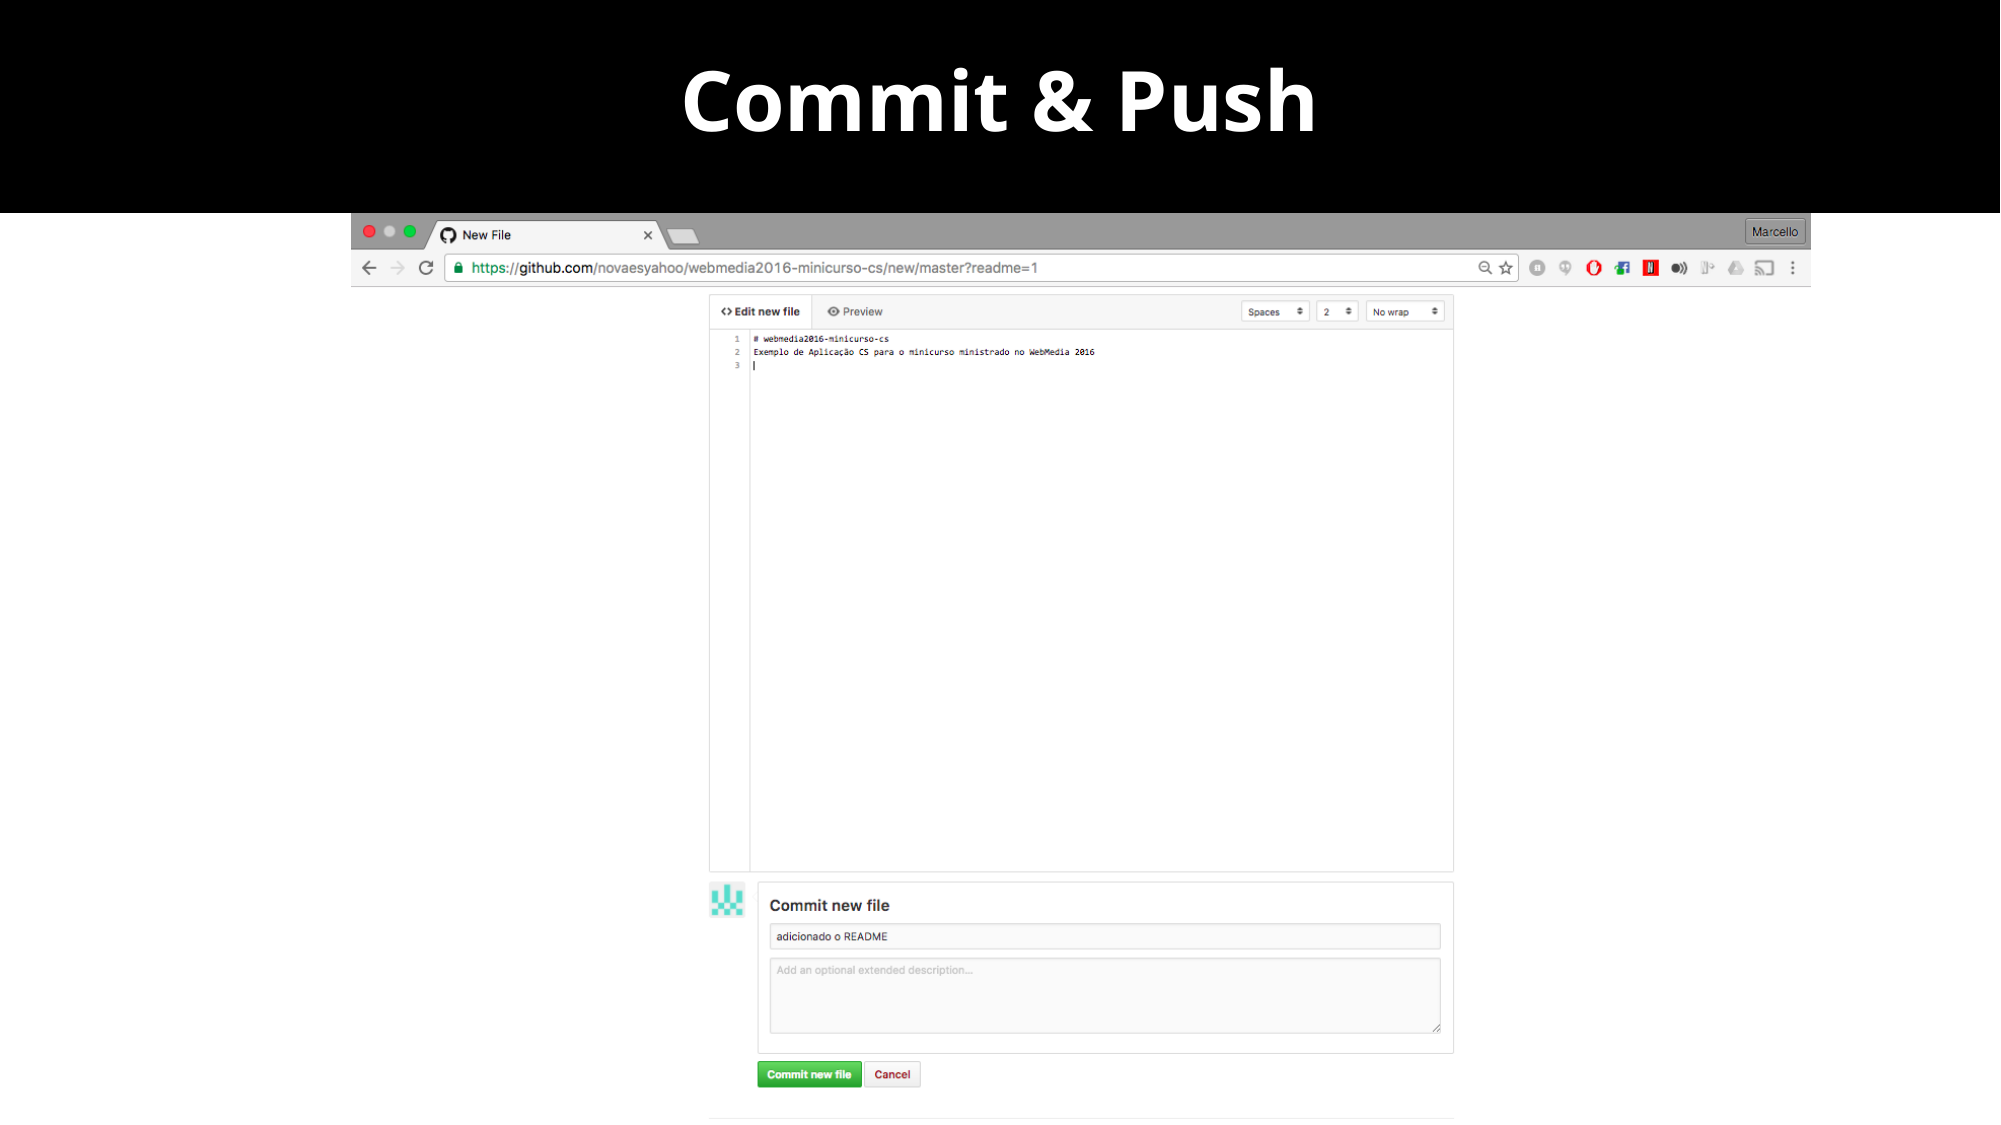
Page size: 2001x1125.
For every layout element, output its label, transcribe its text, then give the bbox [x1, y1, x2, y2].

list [350, 212, 1811, 1125]
title Commit & Push [0, 0, 2000, 213]
